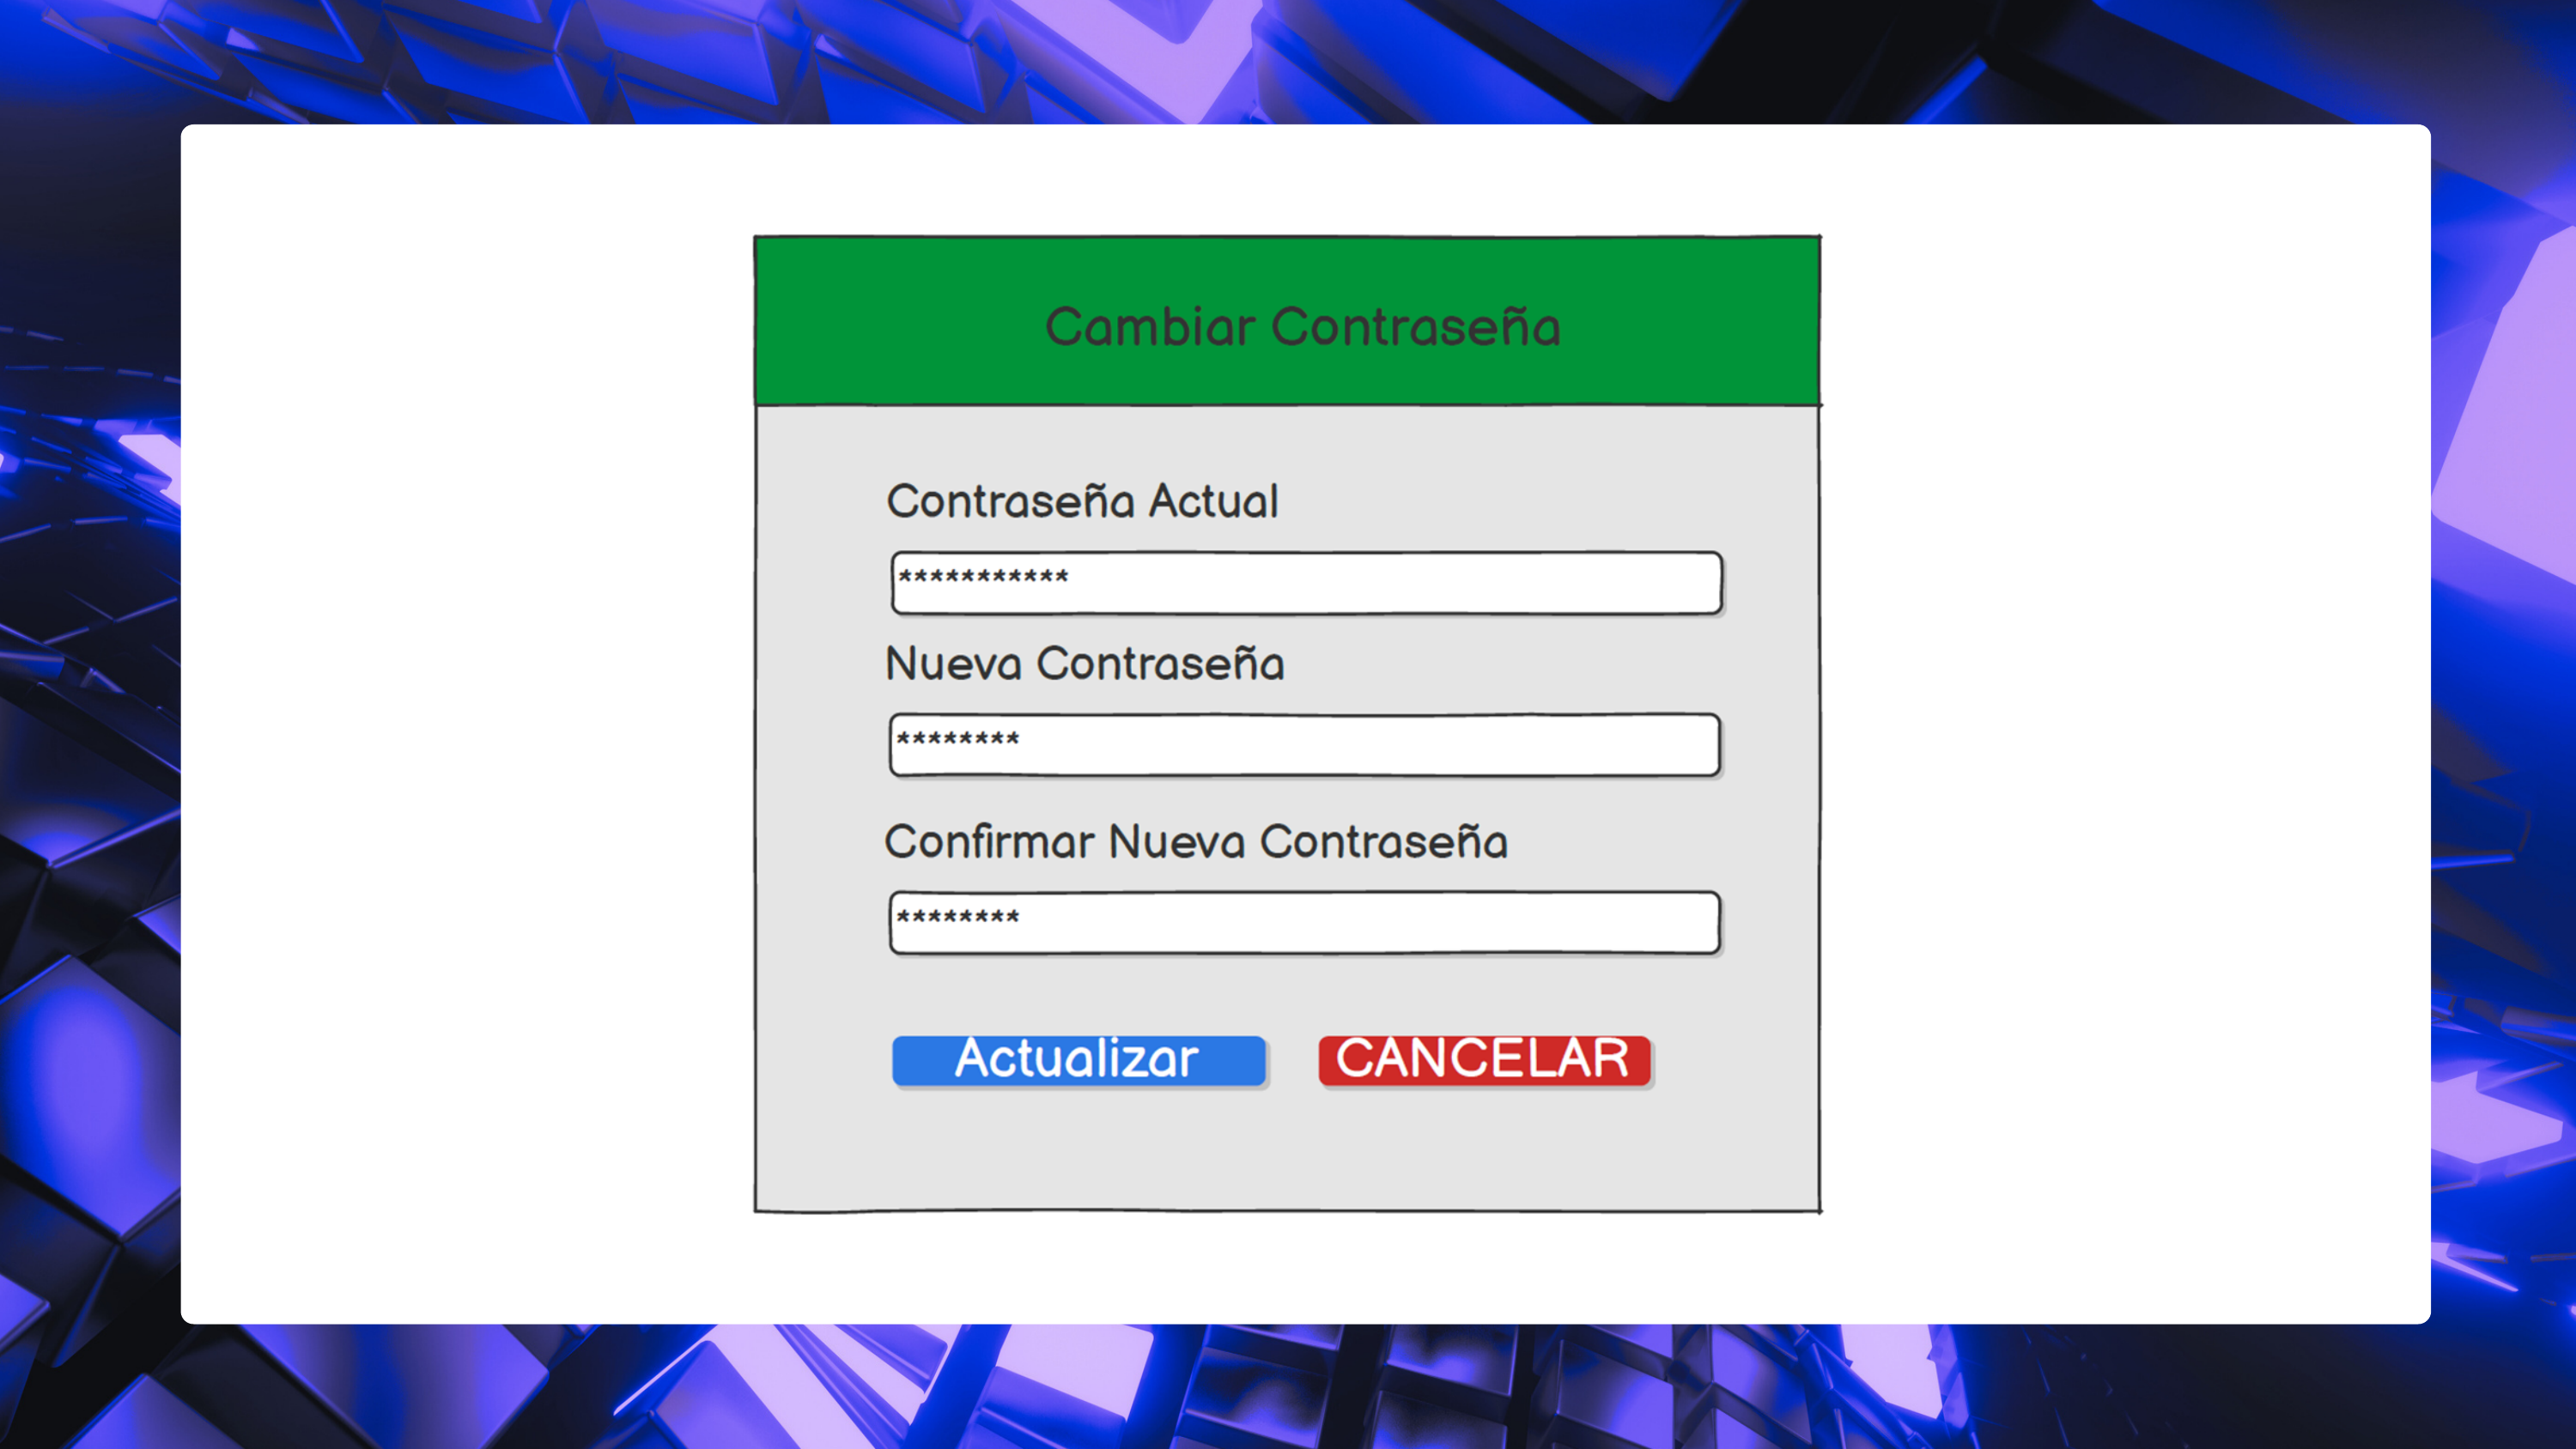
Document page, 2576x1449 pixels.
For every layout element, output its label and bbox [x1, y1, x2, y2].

text_box [180, 124, 2432, 1325]
text_box [0, 0, 2576, 1449]
